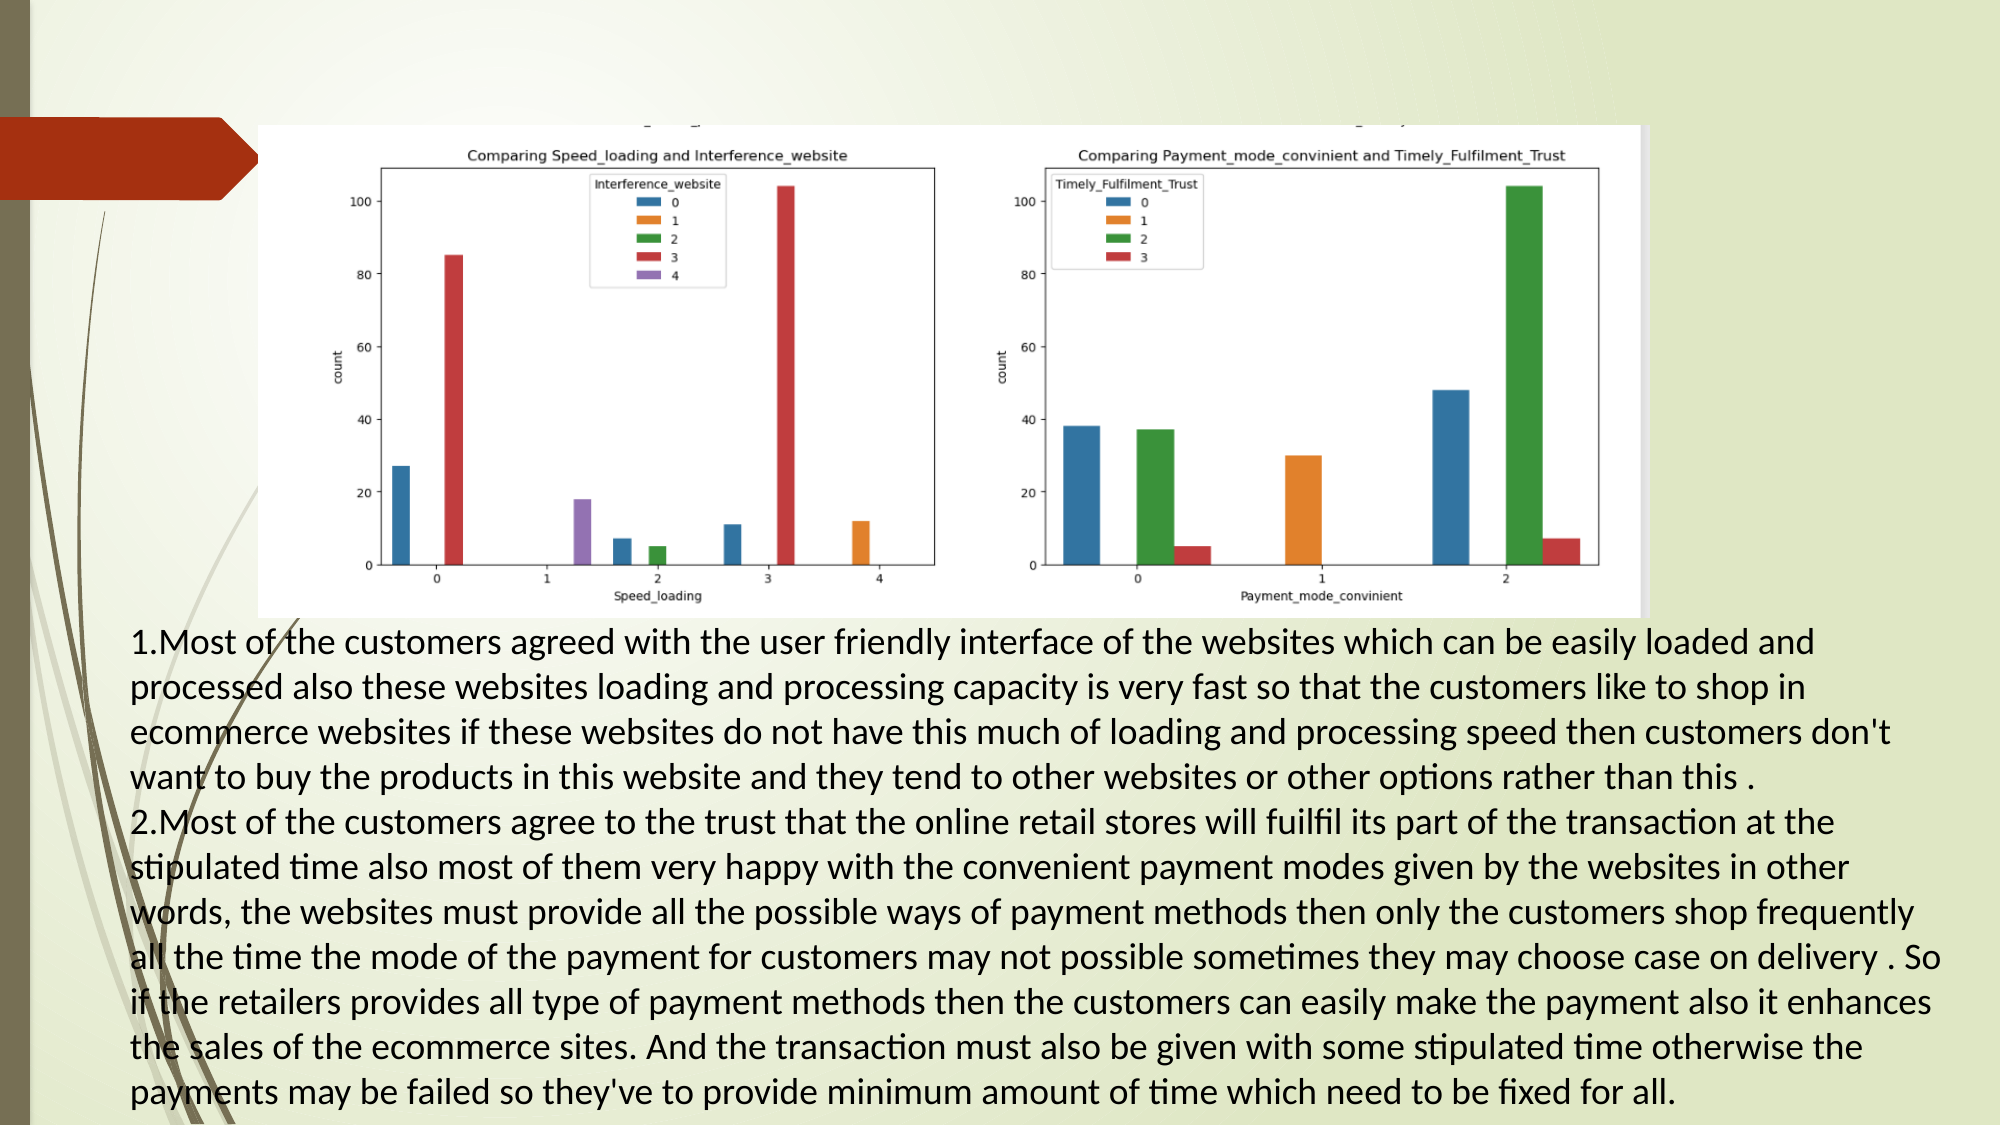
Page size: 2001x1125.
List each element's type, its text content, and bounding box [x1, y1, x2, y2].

text_box Most of the customers agreed with the user friendly interface of the websites which can be easily loaded and processed also these websites loading and processing capacity is very fast so that the customers like to shop in ecommerce websites if these websites do not have this much of loading and processing speed then customers don't want to buy the products in this website and they tend to other websites or other options rather than this . Most of the customers agree to the trust that the online retail stores will fuilfil its part of the transaction at the stipulated time also most of them very happy with the convenient payment modes given by the websites in other words, the websites must provide all the possible ways of payment methods then only the customers shop frequently all the time the mode of the payment for customers may not possible sometimes they may choose case on delivery . So if the retailers provides all type of payment methods then the customers can easily make the payment also it enhances the sales of the ecommerce sites. And the transaction must also be given with some stipulated time otherwise the payments may be failed so they've to provide minimum amount of time which need to be fixed for all. [115, 609, 1963, 1120]
picture [257, 125, 1651, 618]
